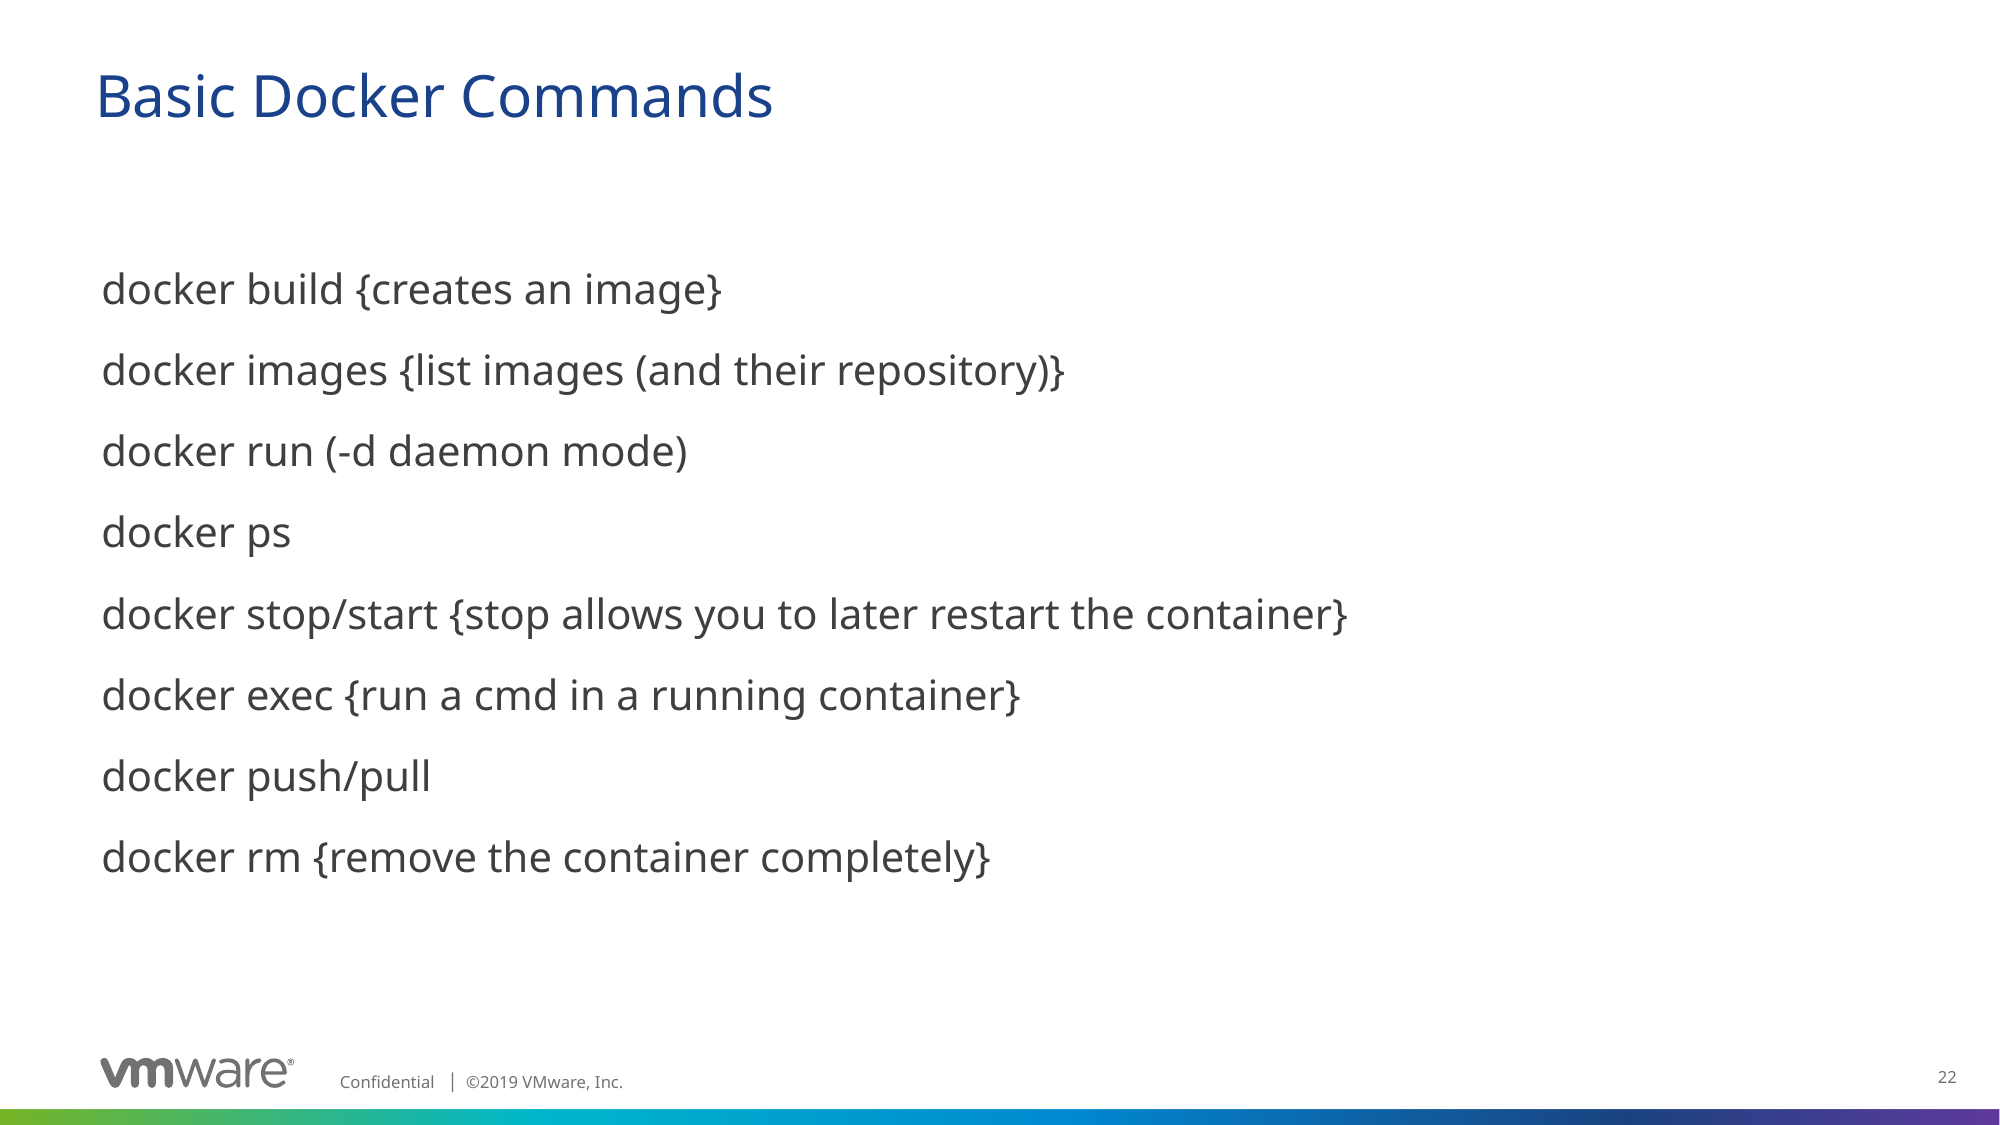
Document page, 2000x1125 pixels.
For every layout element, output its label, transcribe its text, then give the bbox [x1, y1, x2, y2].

picture [1075, 1109, 2000, 1125]
picture [0, 1109, 719, 1125]
title Basic Docker Commands [95, 67, 1900, 131]
list docker build {creates an image} docker images {list images (and their repository)} docker run (-d daemon mode) docker ps docker stop/start {stop allows you to later restart the container} docker exec {run a cmd in a running container} docker push/pull docker rm {remove the container completely} [101, 262, 1902, 1013]
